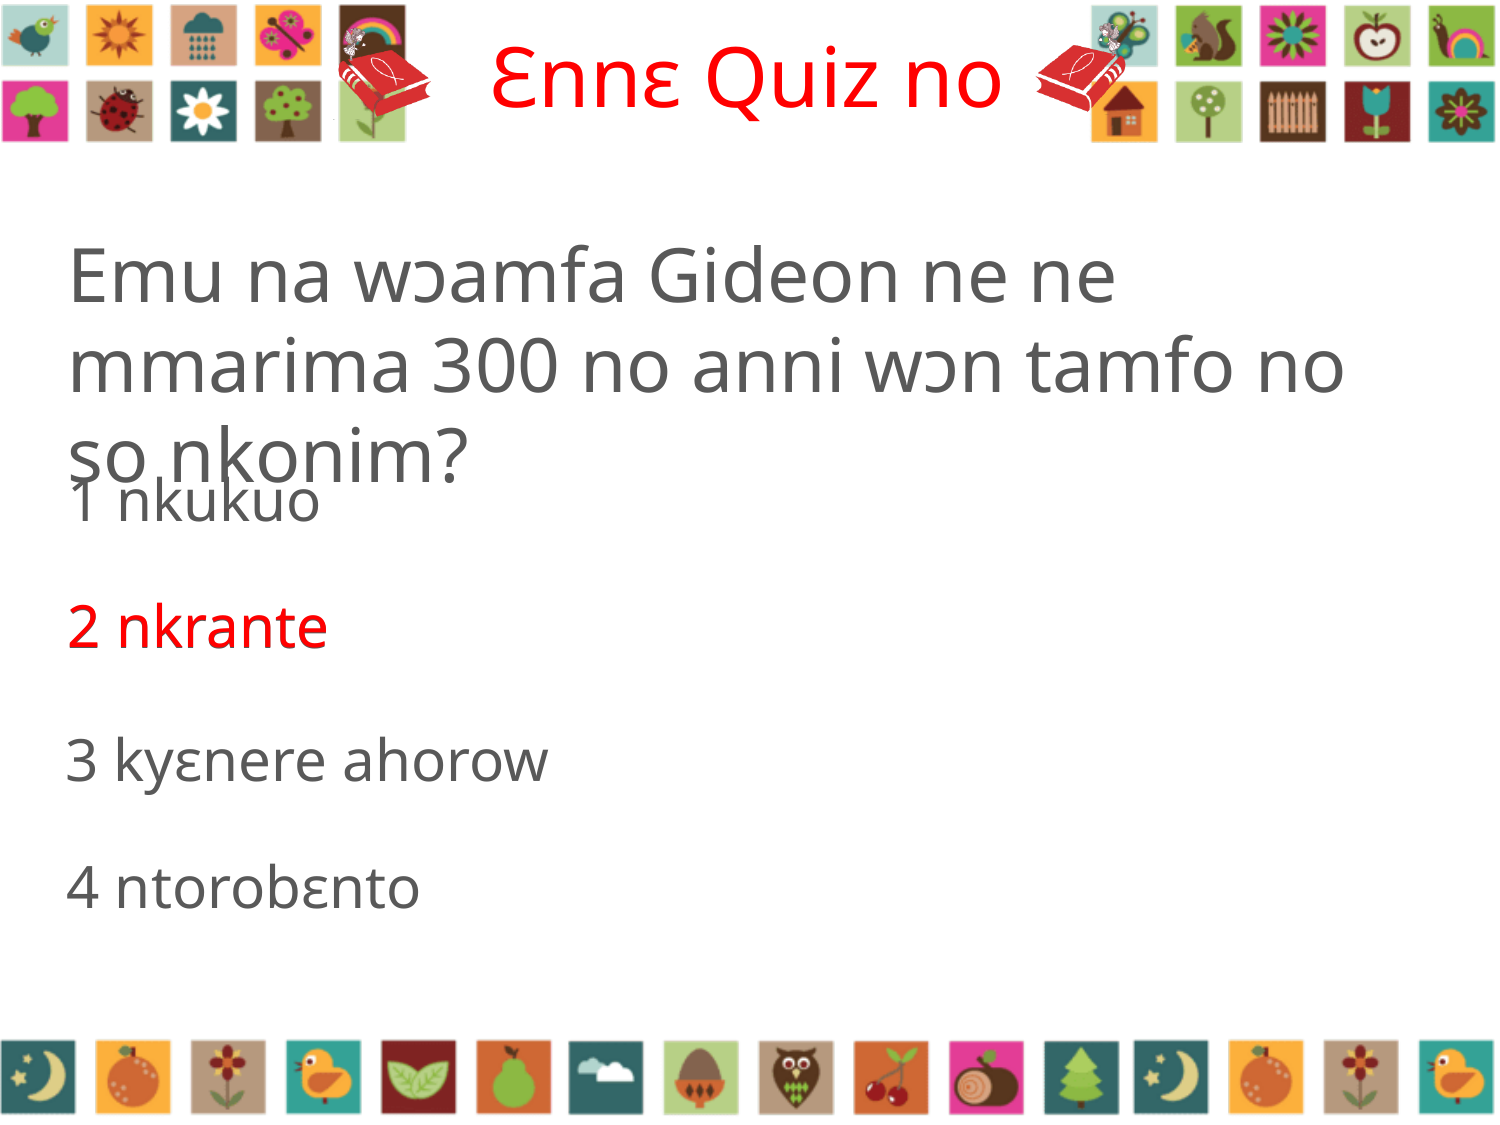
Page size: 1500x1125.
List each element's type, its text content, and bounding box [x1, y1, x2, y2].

text_box 2 nkrante [53, 581, 1483, 667]
picture [0, 3, 463, 150]
text_box 3 kyɛnere ahorow [50, 716, 1480, 801]
text_box 1 nkukuo [53, 456, 1436, 541]
text_box Ɛnnɛ Quiz no [425, 16, 1078, 131]
picture [1003, 3, 1500, 150]
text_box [0, 1028, 1500, 1118]
text_box Emu na wɔamfa Gideon ne ne mmarima 300 no anni wɔn tamfo no so nkonim? [53, 219, 1436, 456]
text_box 4 ntorobɛnto [51, 842, 1482, 928]
